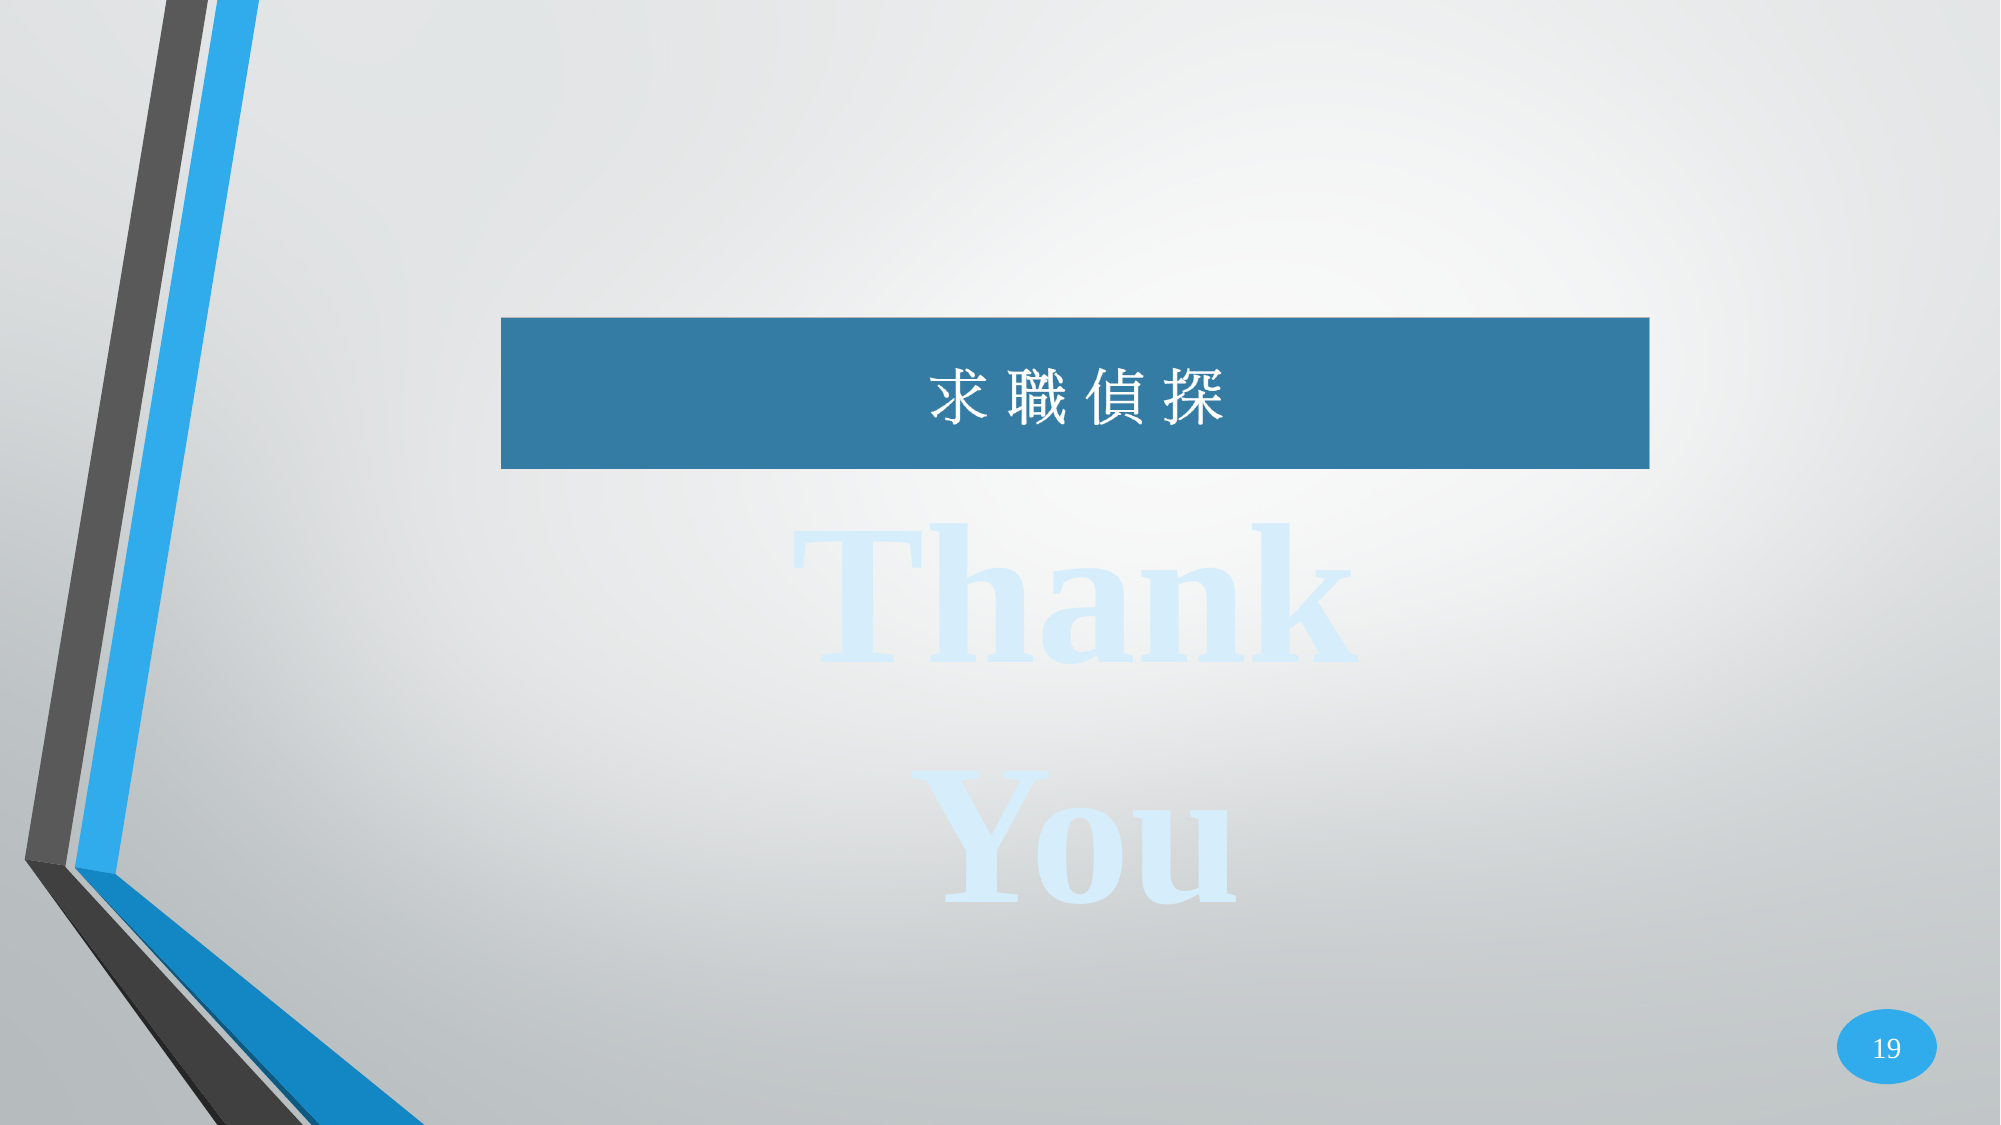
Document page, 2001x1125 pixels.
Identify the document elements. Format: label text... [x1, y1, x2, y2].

text_box 19 [1836, 1009, 1937, 1085]
text_box Thank You [598, 469, 1553, 951]
picture [501, 317, 1650, 469]
